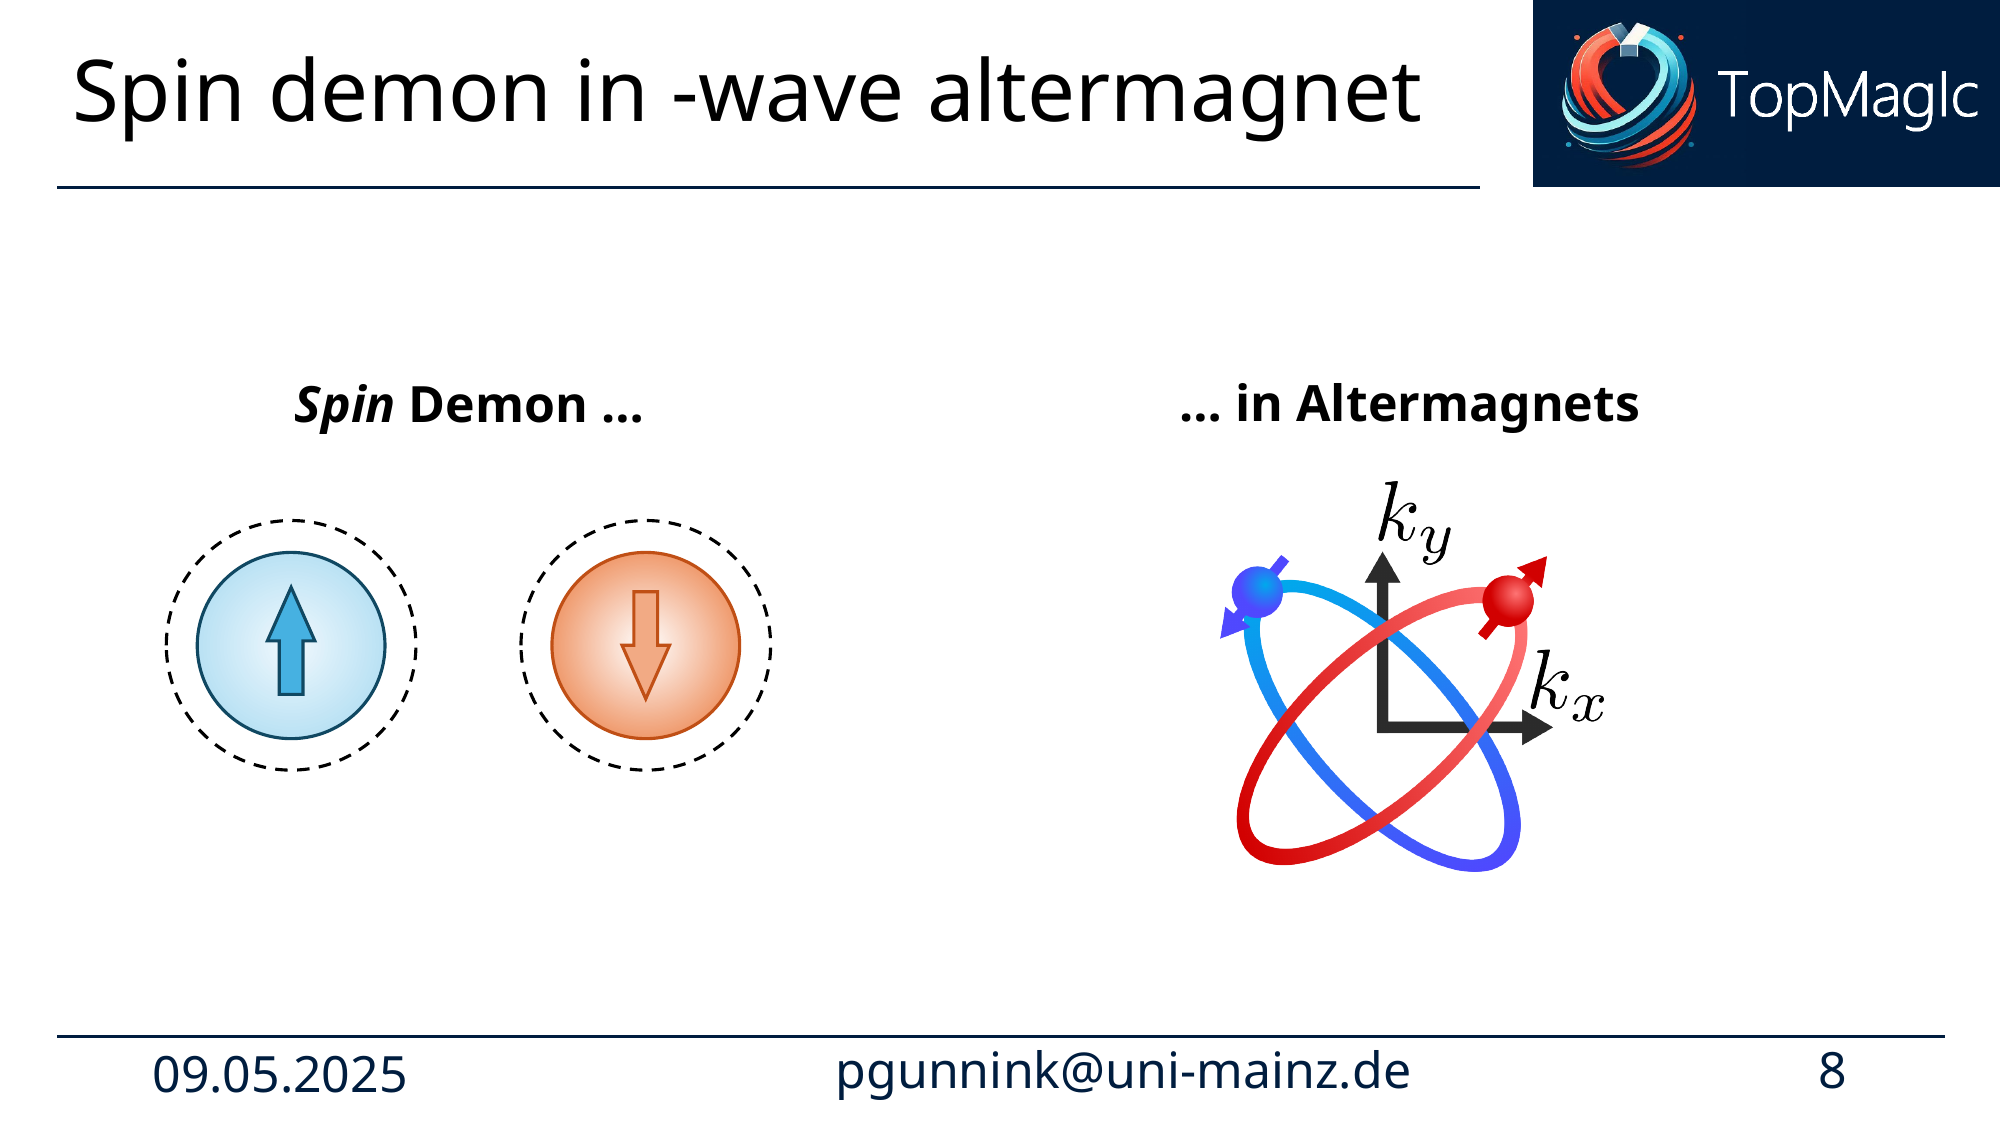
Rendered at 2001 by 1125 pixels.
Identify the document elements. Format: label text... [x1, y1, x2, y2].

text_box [1116, 364, 1704, 524]
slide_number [137, 1042, 588, 1103]
slide_number 8 [1659, 1042, 1863, 1103]
picture [1533, 0, 2000, 188]
picture [1220, 480, 1605, 873]
footer pgunnink@uni-mainz.de [625, 1042, 1623, 1103]
text_box [264, 583, 318, 696]
text_box [619, 590, 672, 703]
text_box [164, 518, 418, 772]
text_box Spin Demon … [176, 365, 762, 441]
text_box [519, 518, 773, 772]
